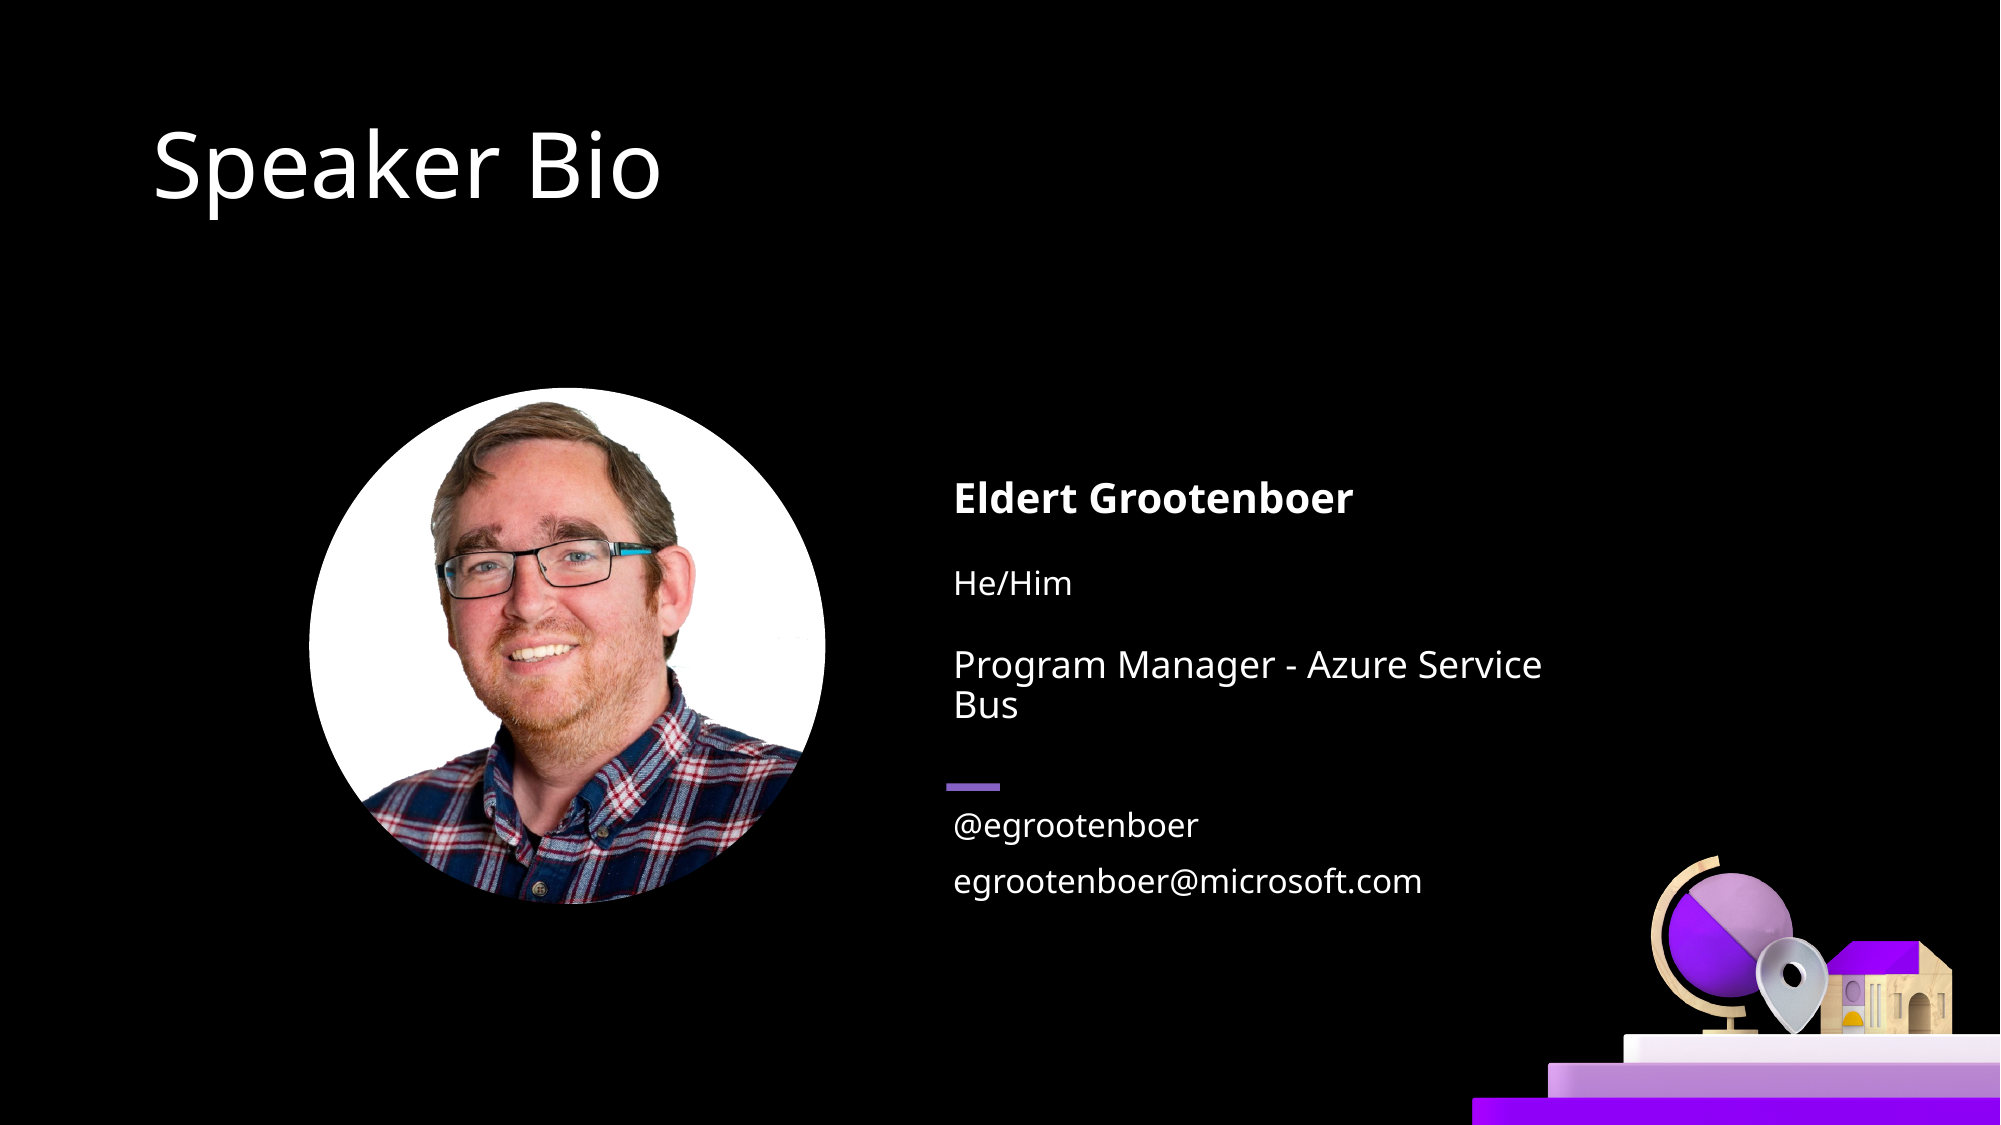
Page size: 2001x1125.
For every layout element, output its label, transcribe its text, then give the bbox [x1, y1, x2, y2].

picture [0, 0, 2000, 1125]
list Program Manager - Azure Service Bus [938, 638, 1592, 709]
list Eldert Grootenboer [938, 470, 1592, 559]
list He/Him [938, 559, 1592, 631]
title Speaker Bio [137, 59, 1863, 278]
list @egrootenboer egrootenboer@microsoft.com [938, 801, 1592, 872]
